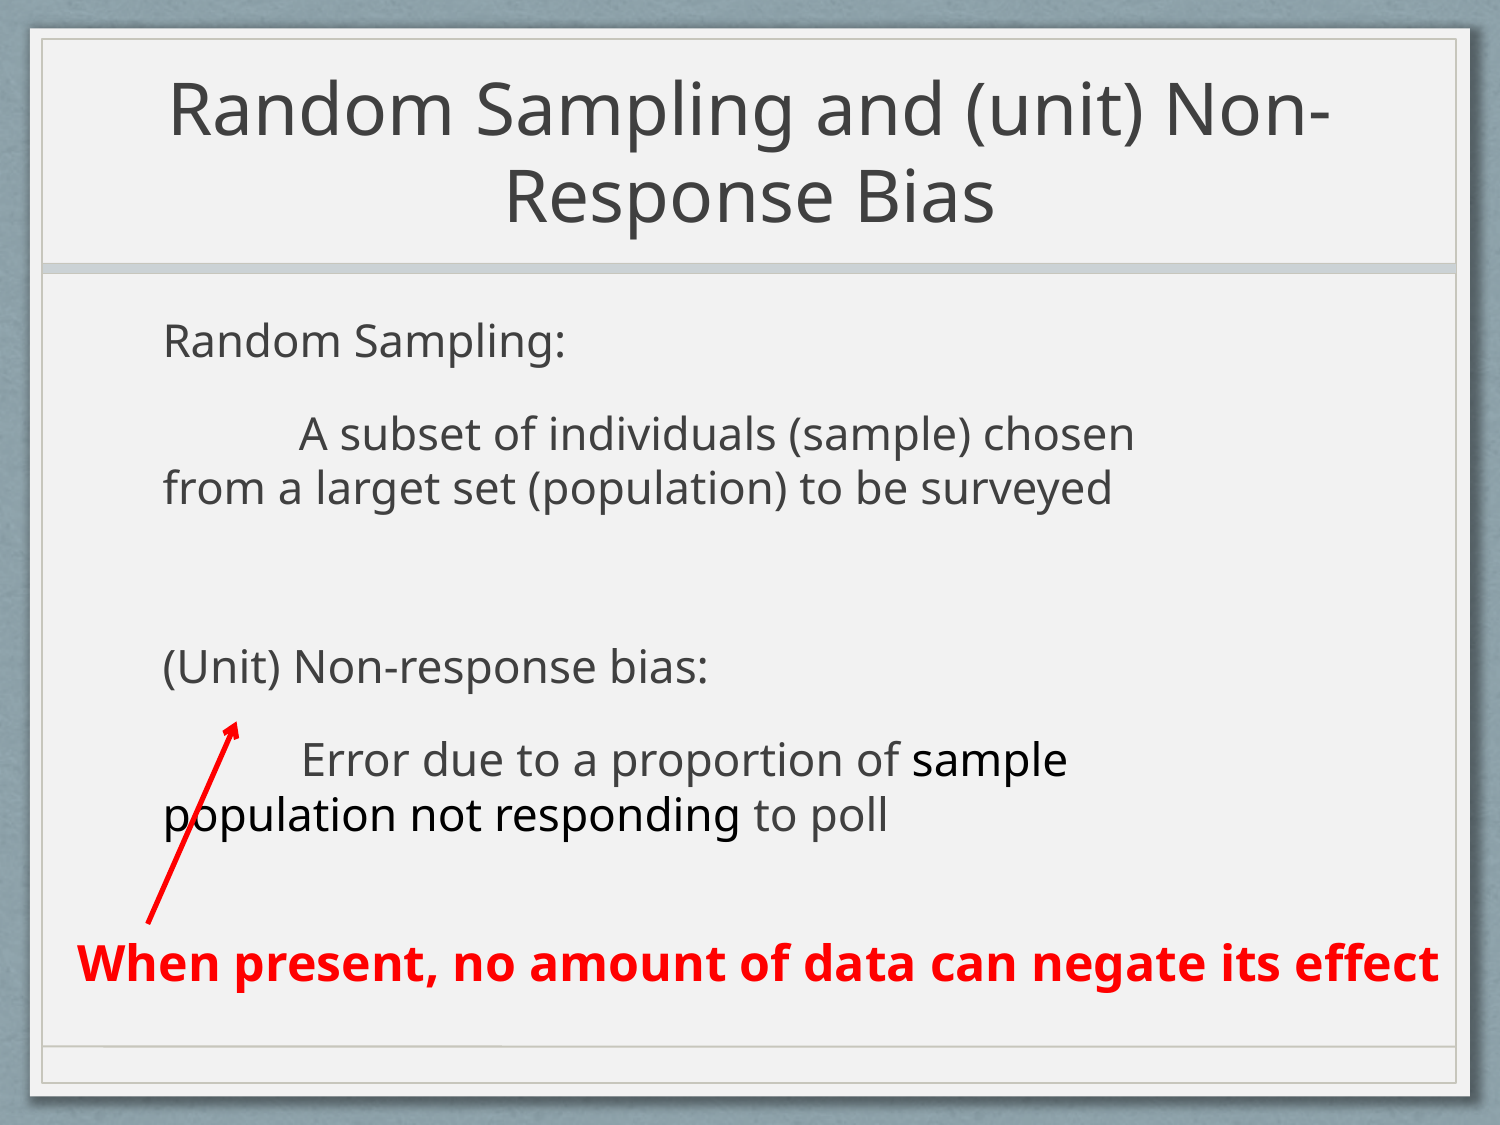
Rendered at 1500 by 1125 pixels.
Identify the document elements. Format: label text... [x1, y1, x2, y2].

text_box Random Sampling: A subset of individuals (sample) chosen from a larget set (population) to be surveyed [147, 305, 1279, 526]
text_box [147, 720, 237, 925]
title Random Sampling and (unit) Non-Response Bias [147, 40, 1353, 260]
text_box When present, no amount of data can negate its effect [62, 923, 1456, 999]
list (Unit) Non-response bias: Error due to a proportion of sample population not responding to poll [147, 629, 1279, 851]
